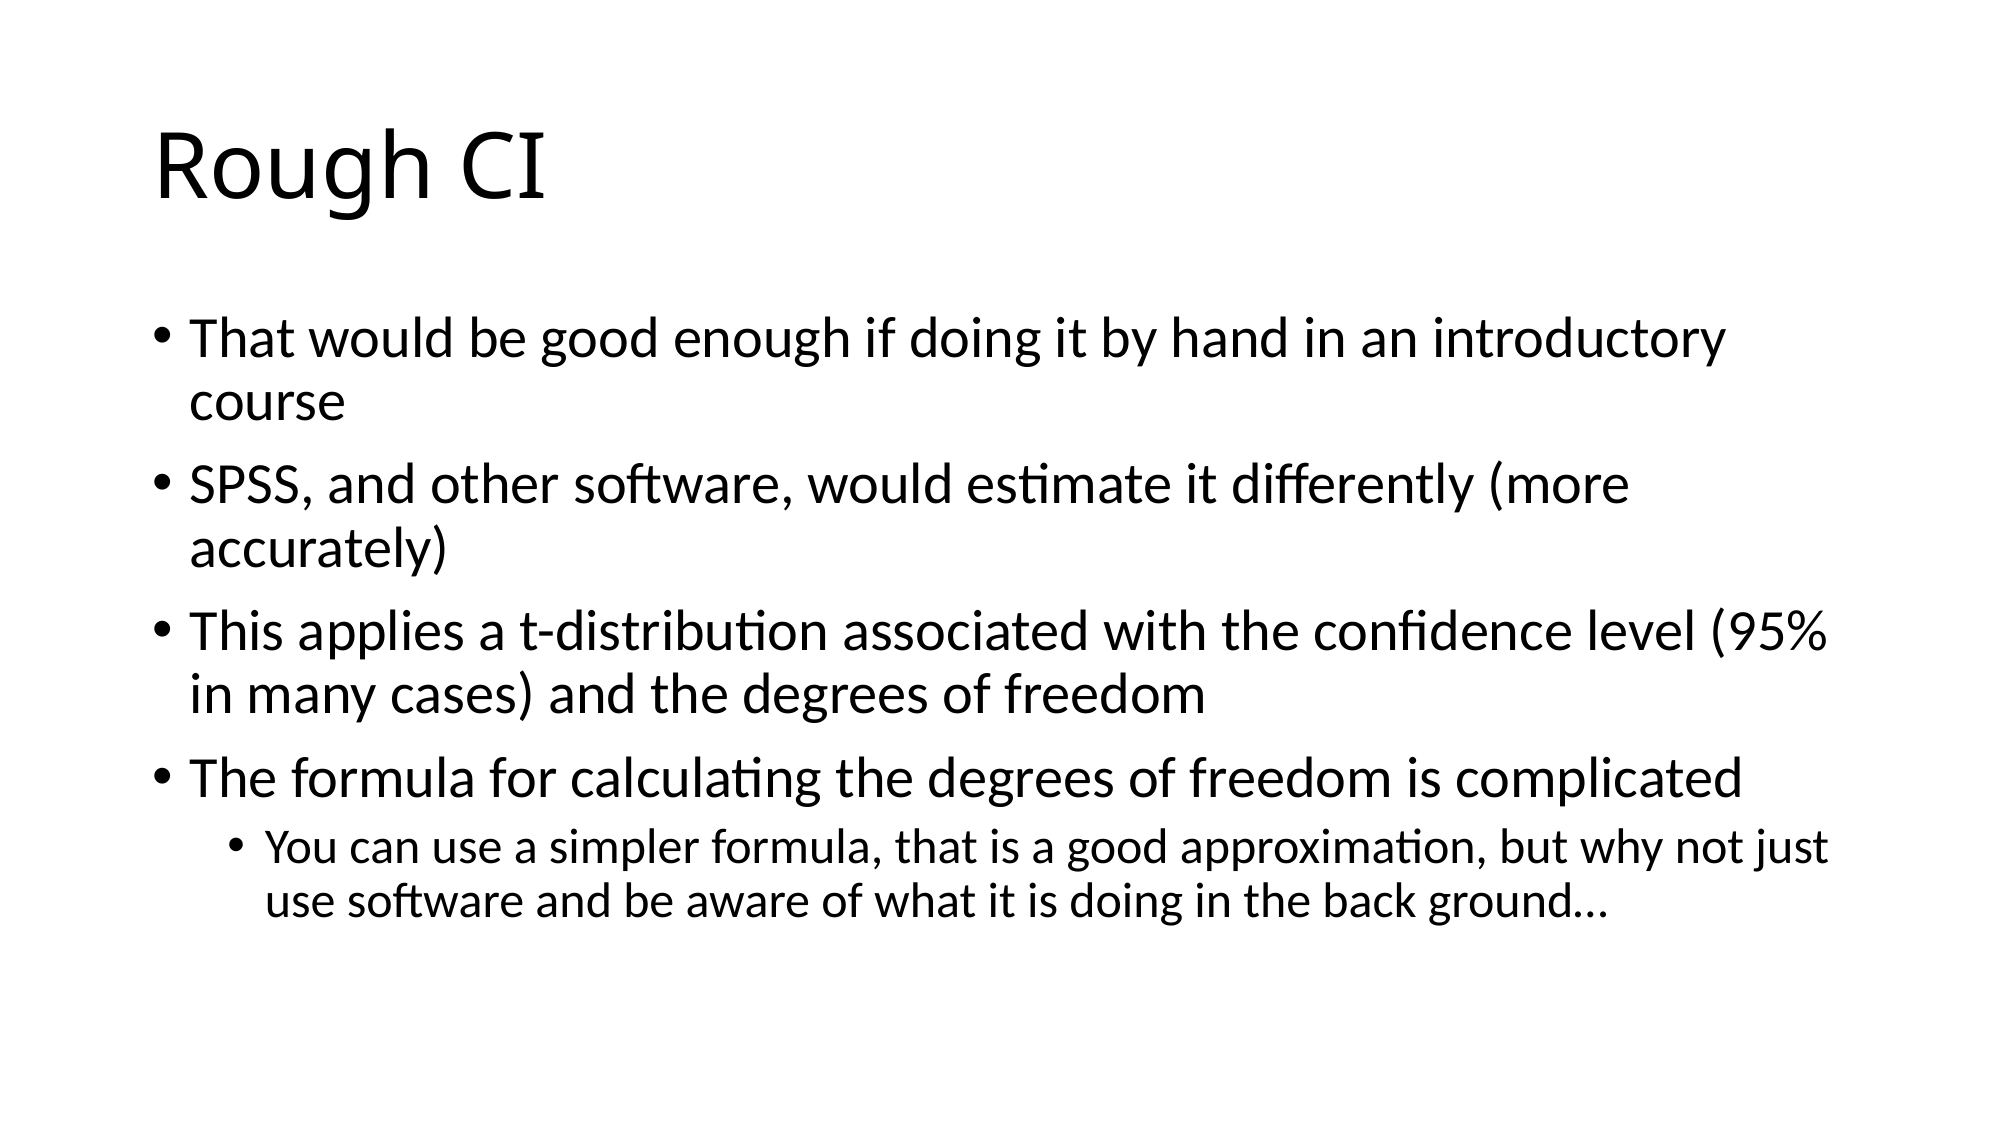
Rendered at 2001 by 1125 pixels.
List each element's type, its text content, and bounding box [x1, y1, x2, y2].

list That would be good enough if doing it by hand in an introductory course SPSS, and other software, would estimate it differently (more accurately) This applies a t-distribution associated with the confidence level (95% in many cases) and the degrees of freedom The formula for calculating the degrees of freedom is complicated You can use a simpler formula, that is a good approximation, but why not just use software and be aware of what it is doing in the back ground… [137, 299, 1863, 1014]
text_box Rough CI [137, 59, 1863, 278]
